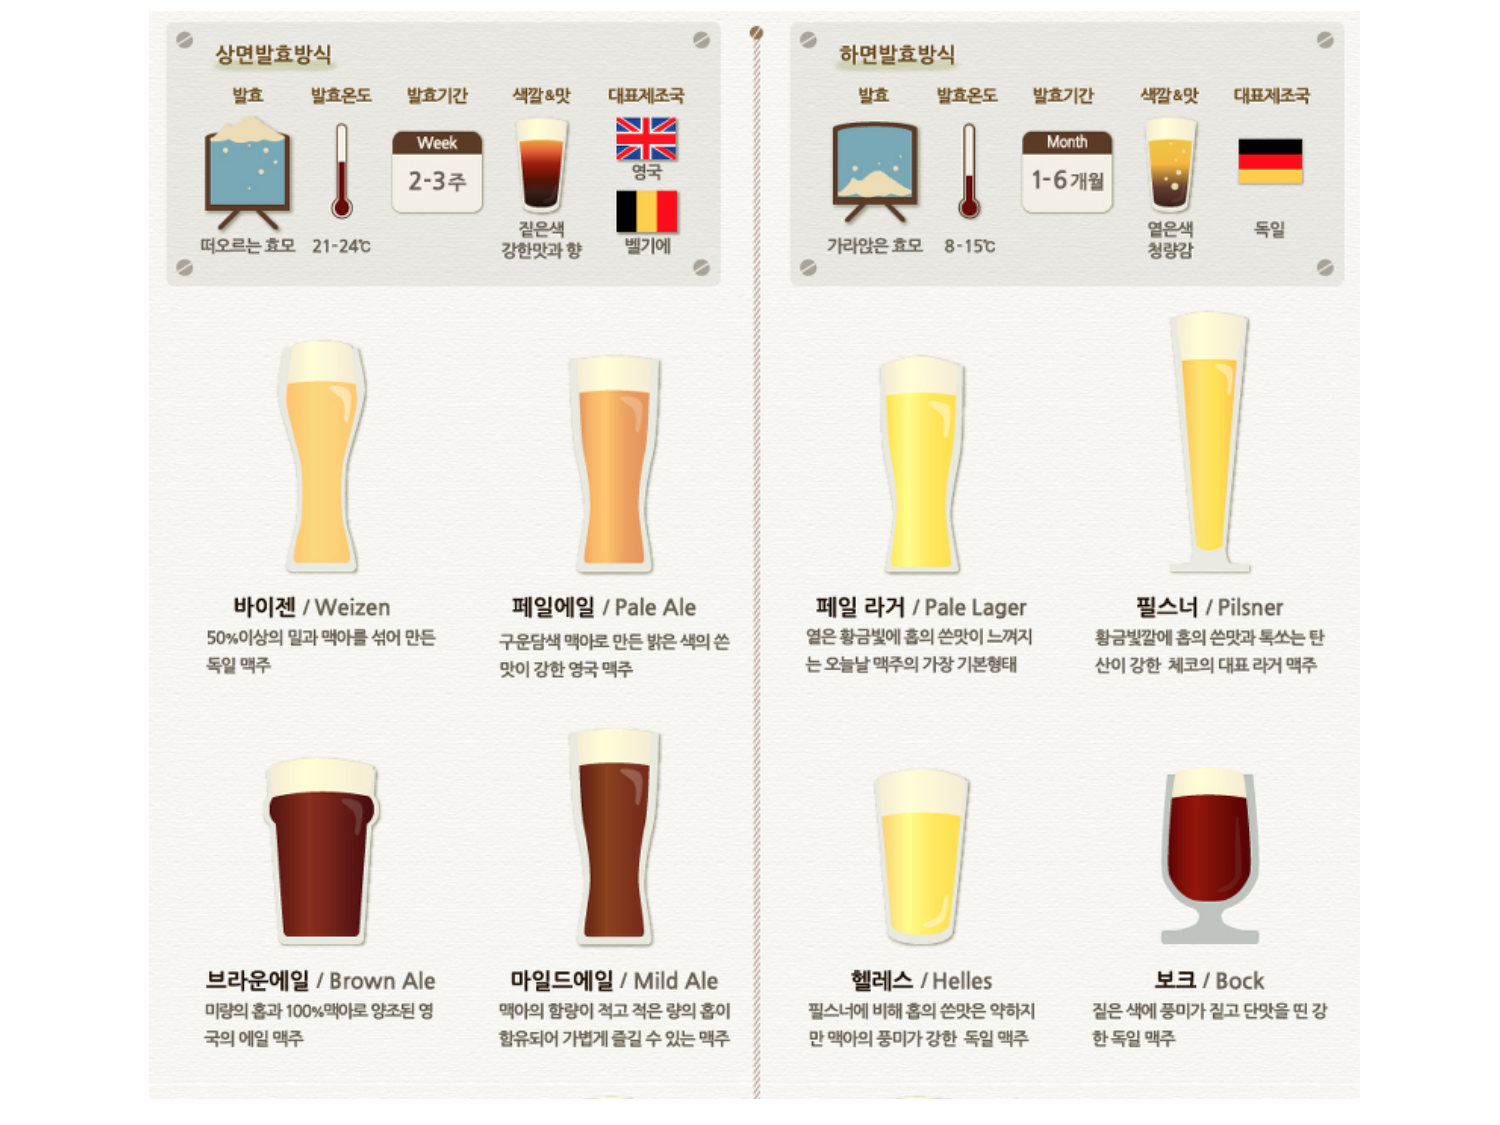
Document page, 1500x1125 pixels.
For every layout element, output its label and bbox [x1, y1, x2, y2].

picture [149, 11, 1360, 1099]
